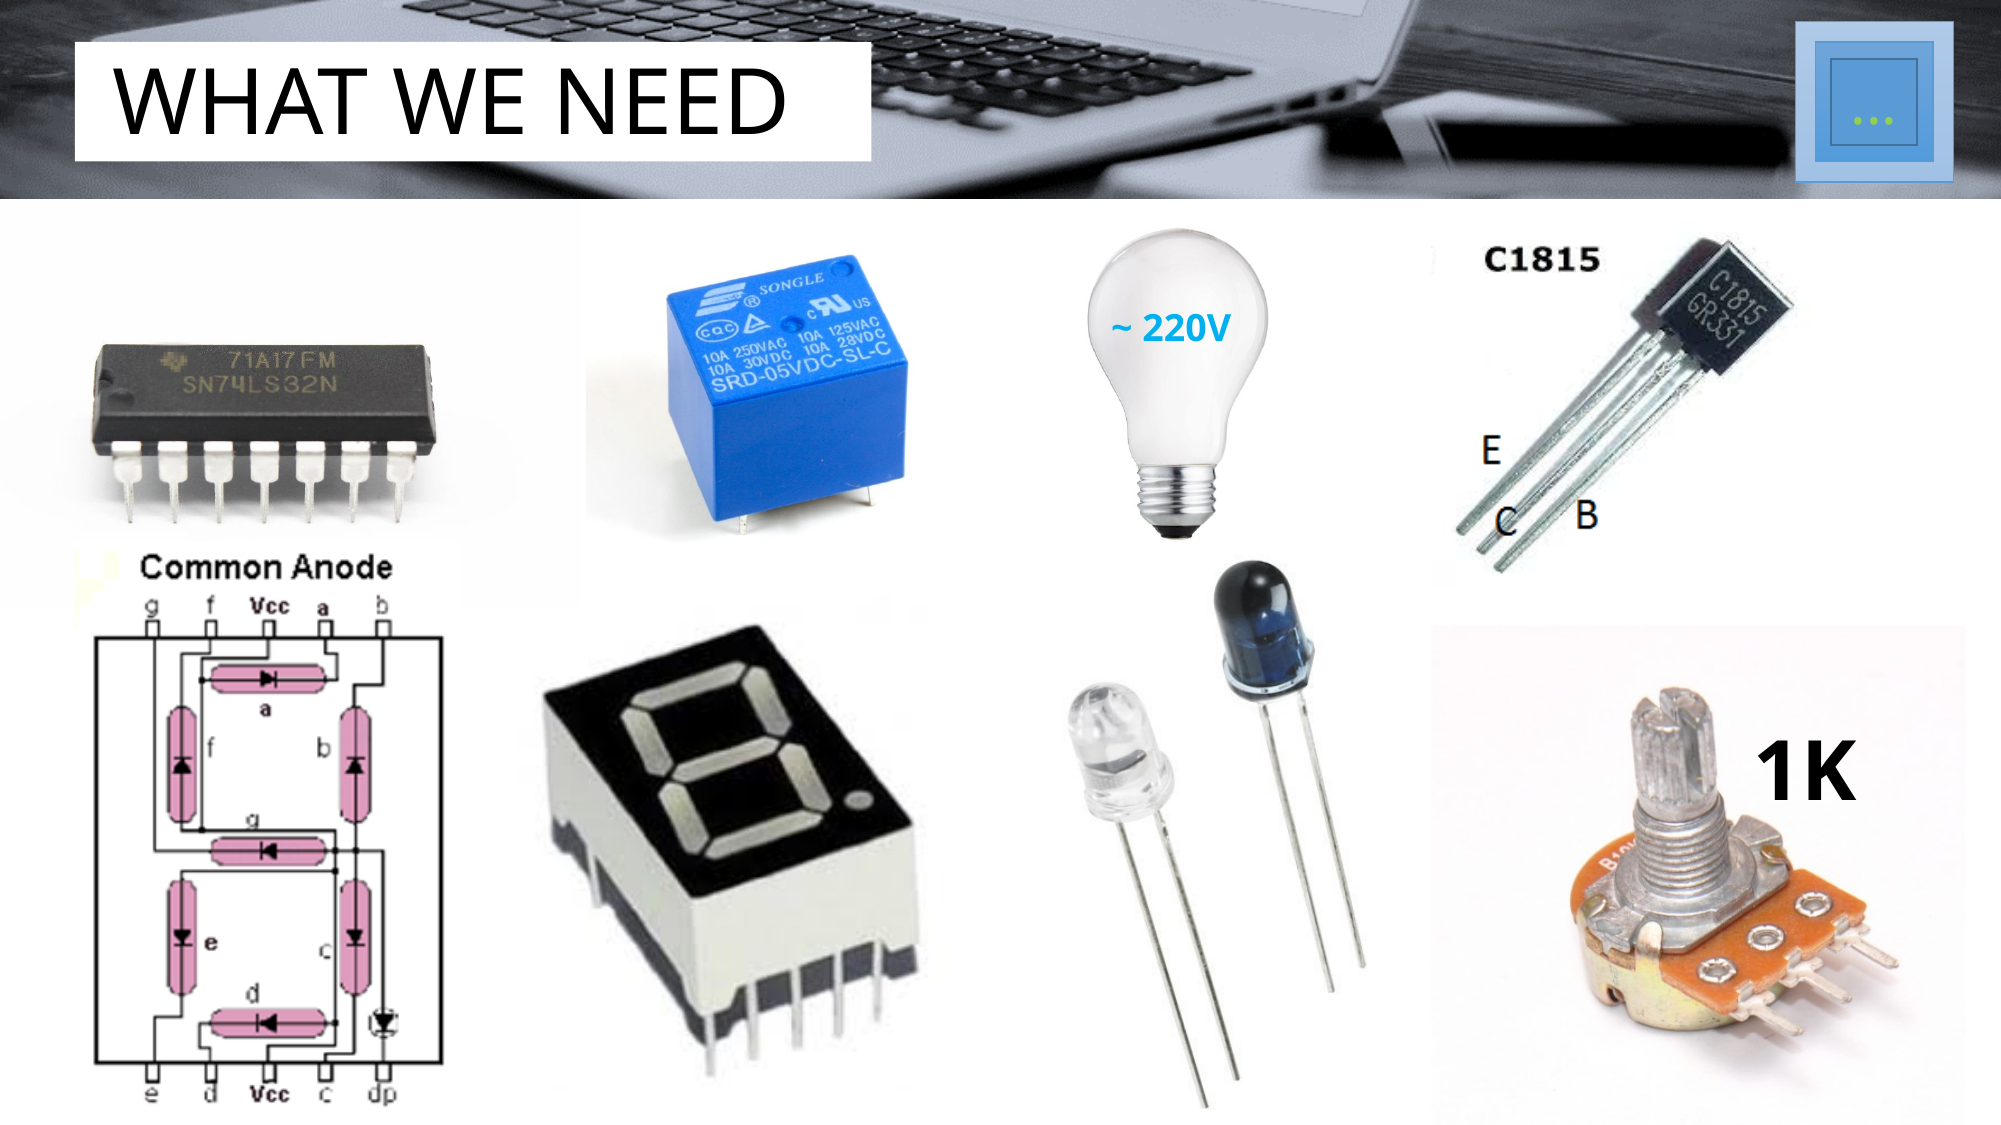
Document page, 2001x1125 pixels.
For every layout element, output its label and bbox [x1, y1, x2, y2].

text_box [1795, 21, 1954, 183]
text_box [74, 35, 872, 162]
picture [0, 0, 2001, 1125]
